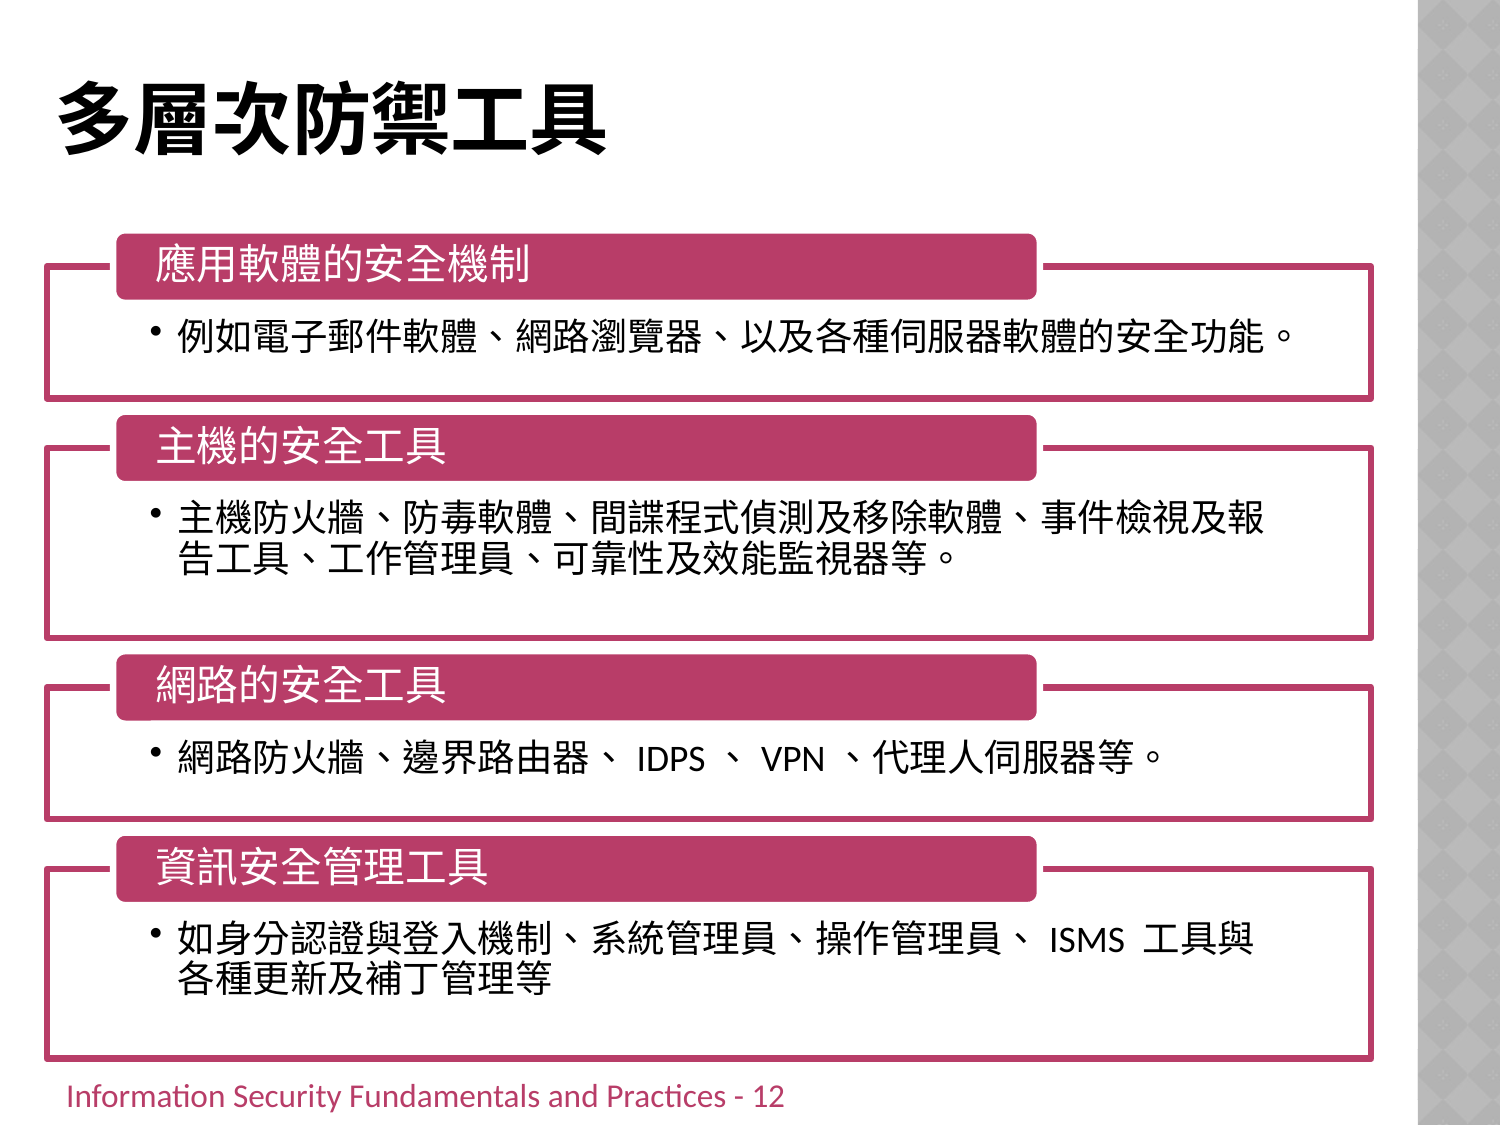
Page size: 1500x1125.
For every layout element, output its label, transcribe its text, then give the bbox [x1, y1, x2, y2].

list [46, 222, 1372, 1067]
title 多層次防禦工具 [46, 52, 1395, 164]
